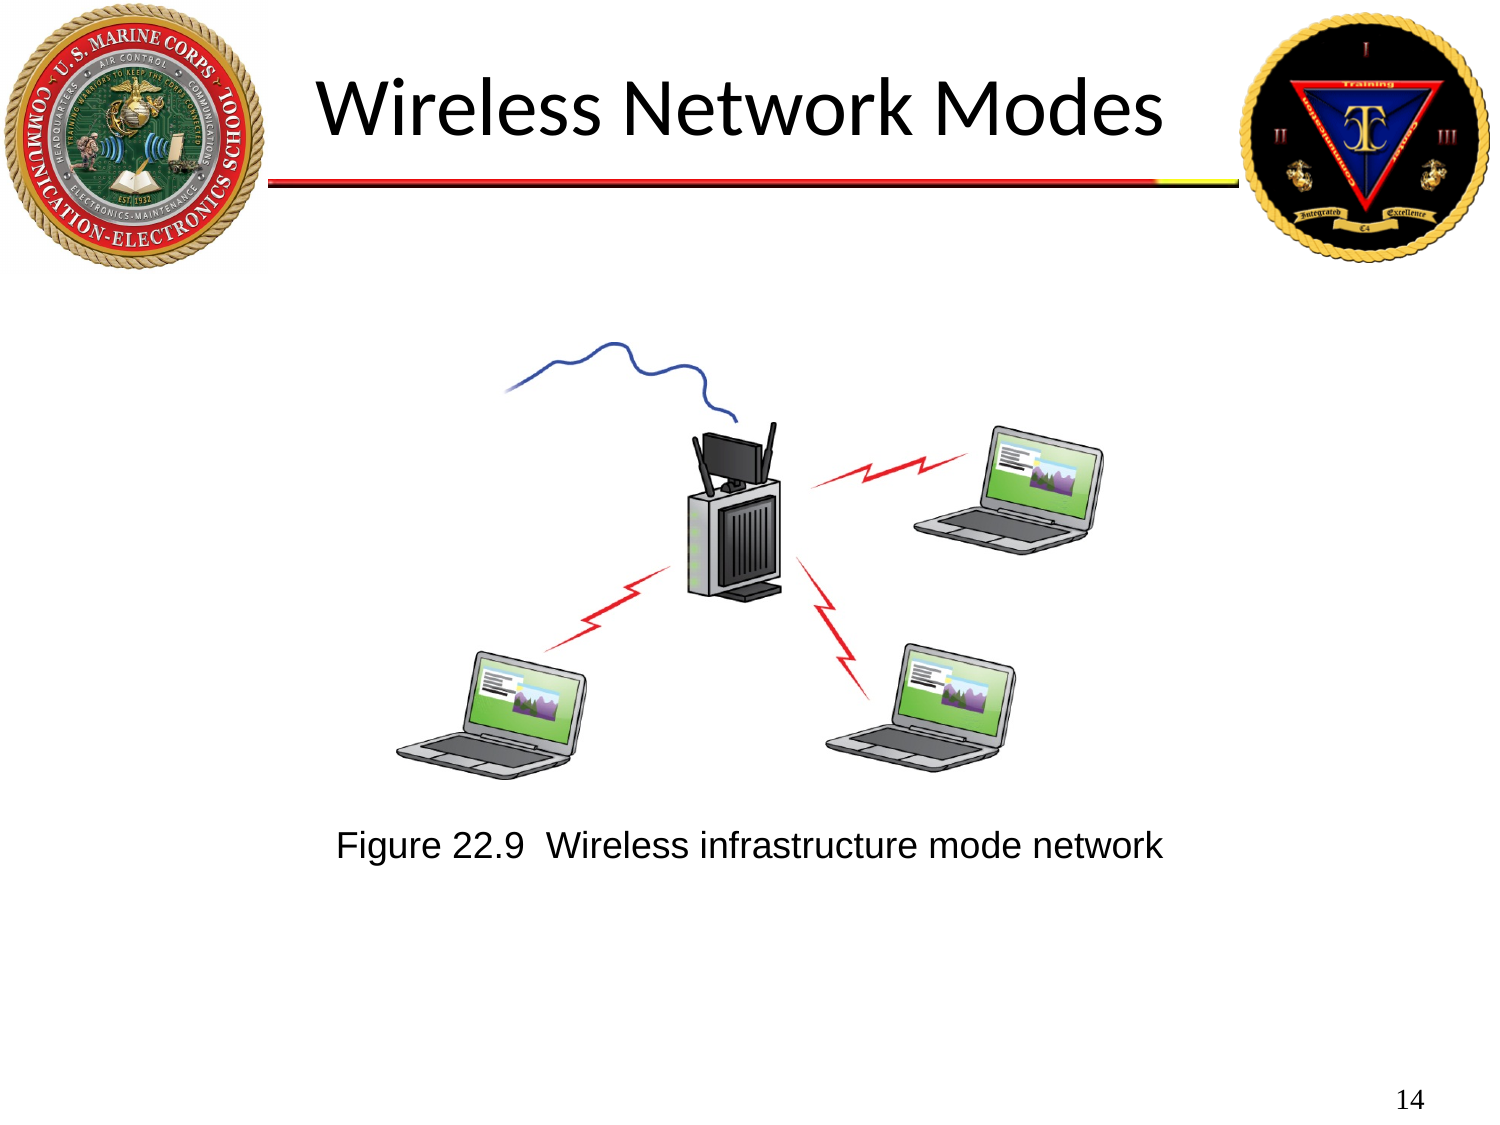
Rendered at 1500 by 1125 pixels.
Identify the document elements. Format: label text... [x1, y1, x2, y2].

picture [0, 0, 268, 274]
picture [396, 342, 1104, 781]
title Wireless Network Modes [75, 45, 1425, 233]
picture [1239, 12, 1490, 263]
text_box Figure 22.9 Wireless infrastructure mode network [321, 817, 1179, 875]
